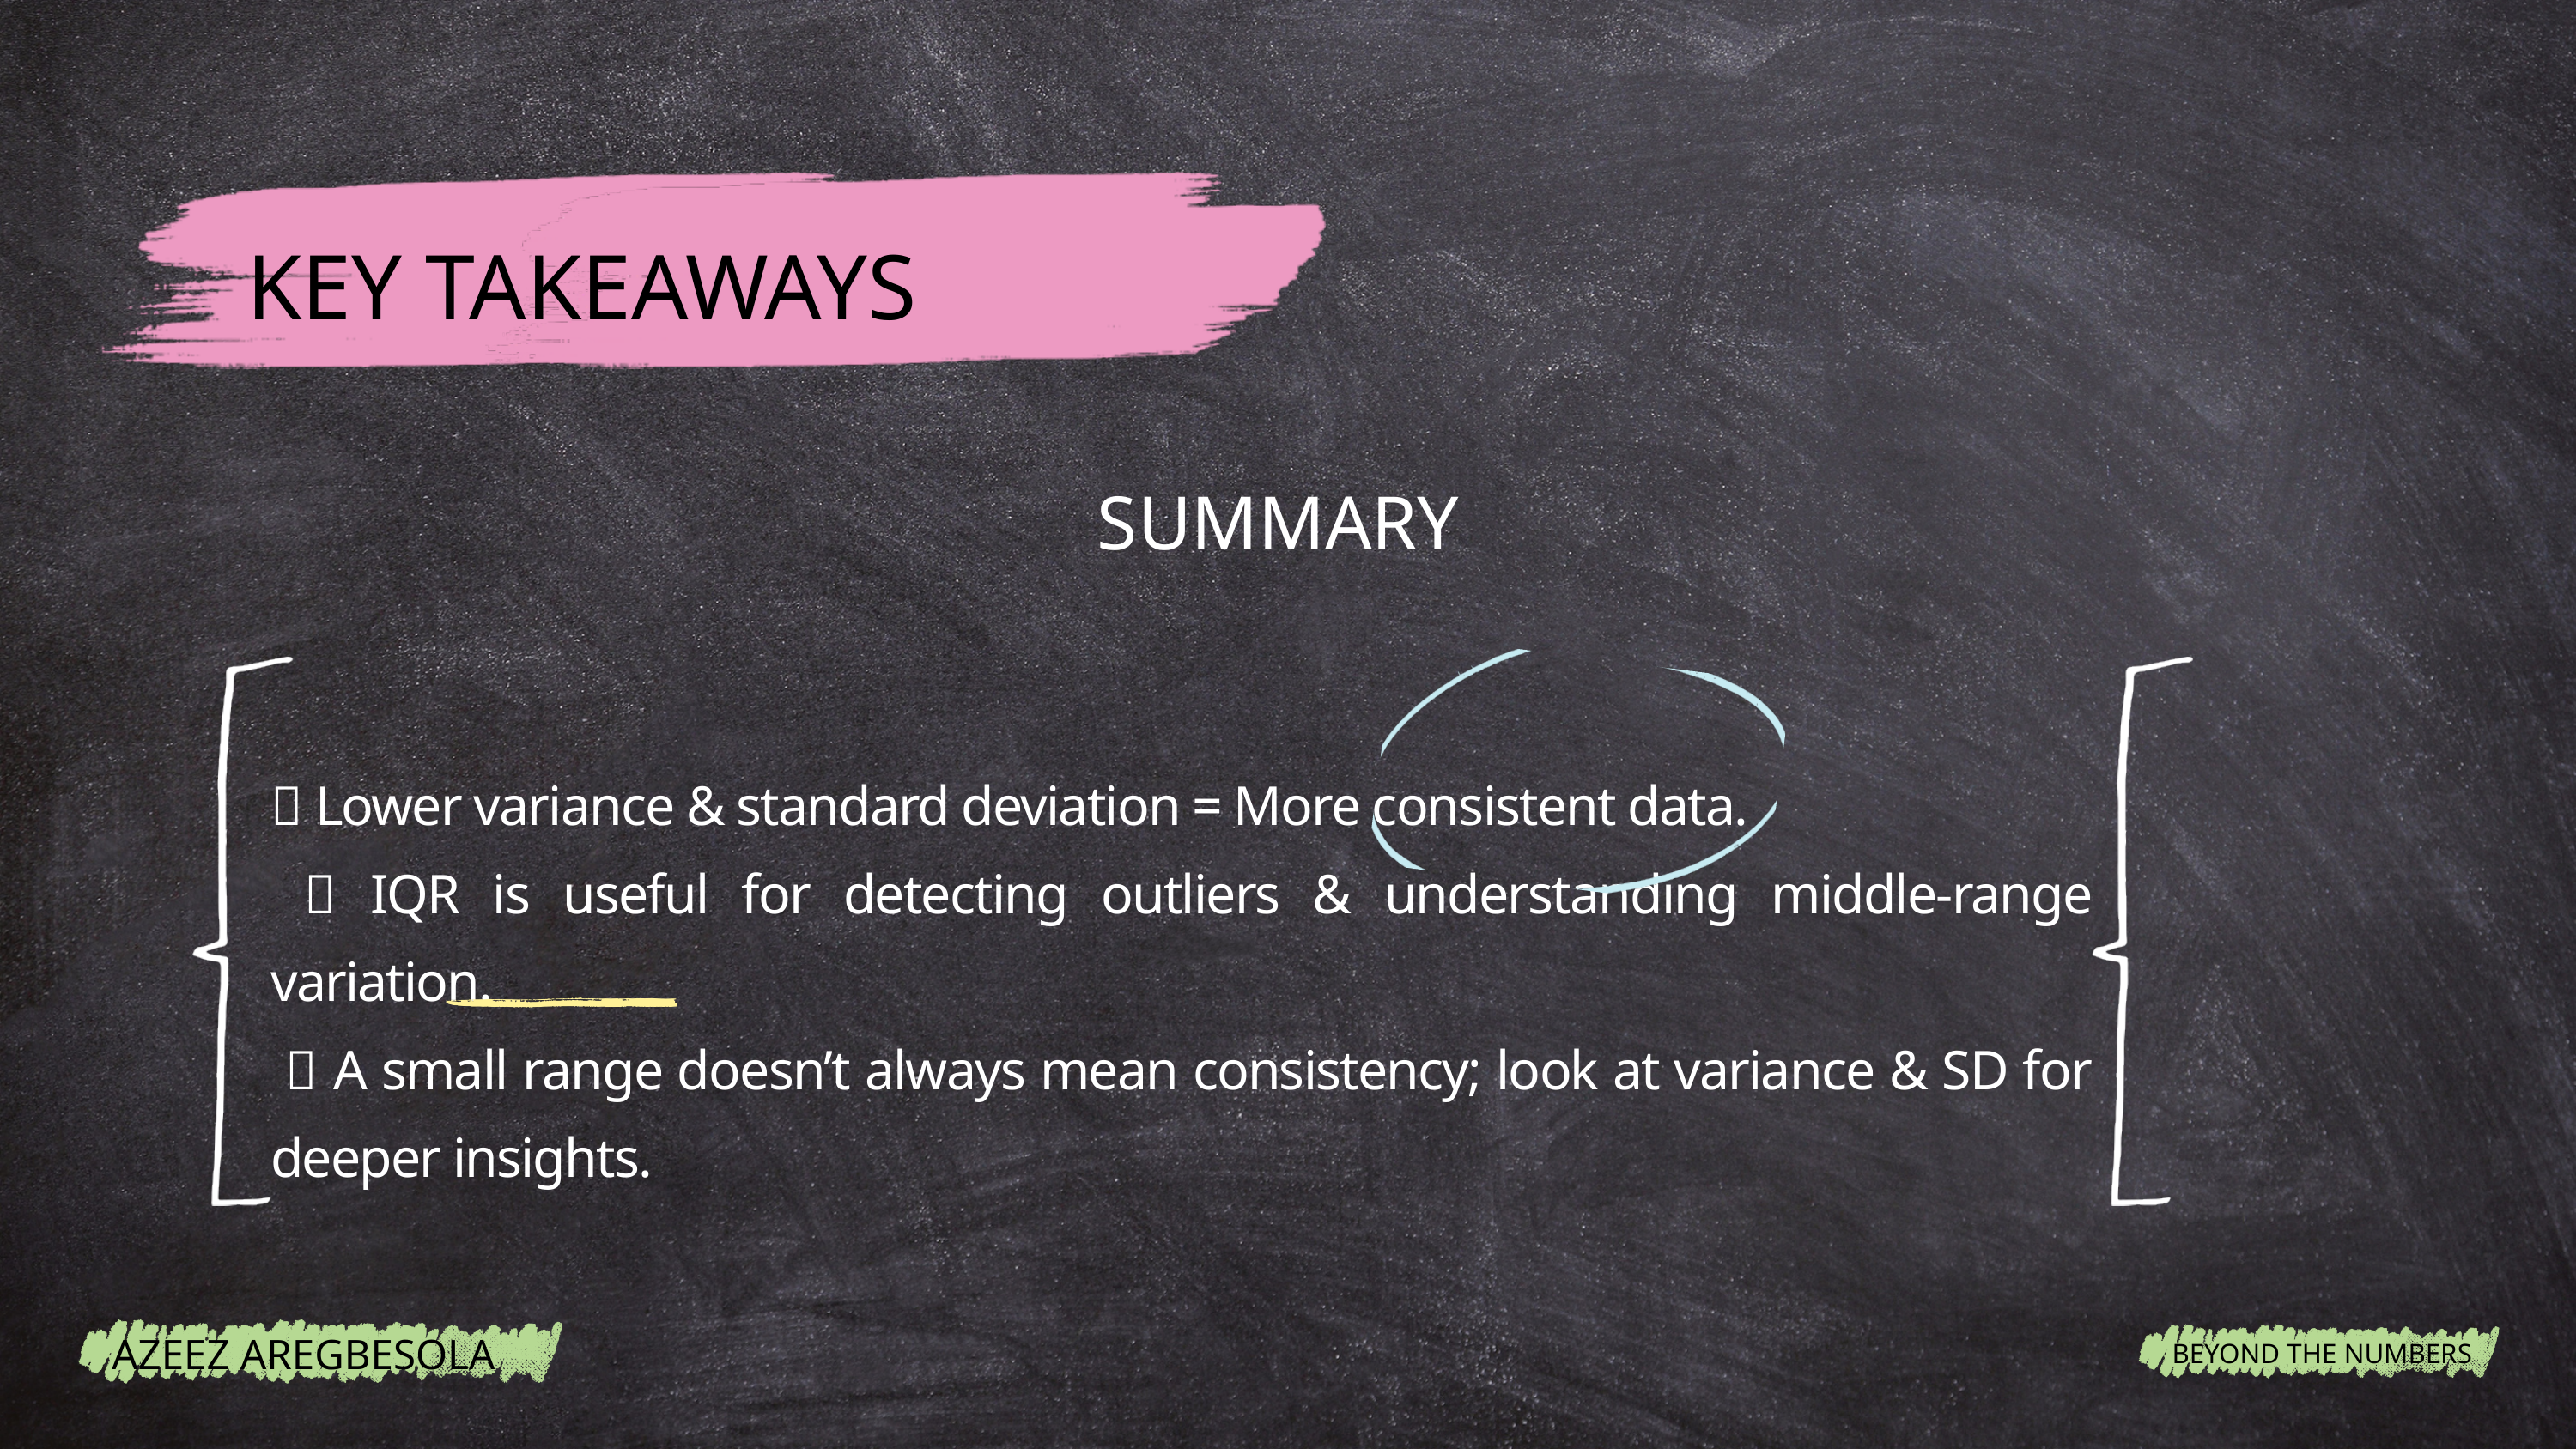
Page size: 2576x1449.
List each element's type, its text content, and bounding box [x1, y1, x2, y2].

text_box [2138, 1324, 2409, 1339]
text_box [192, 657, 294, 1207]
text_box BEYOND THE NUMBERS [1835, 1339, 2473, 1369]
text_box AZEEZ AREGBESOLA [112, 1332, 738, 1378]
text_box KEY TAKEAWAYS [246, 239, 1405, 338]
text_box [2409, 1324, 2500, 1379]
text_box [2138, 1369, 2409, 1379]
text_box [1367, 633, 1792, 913]
text_box [485, 172, 1327, 239]
text_box [446, 997, 678, 1008]
text_box [0, 0, 2576, 1449]
text_box [485, 338, 1327, 369]
text_box [78, 1319, 240, 1384]
text_box [101, 172, 485, 369]
text_box ✅ Lower variance & standard deviation = More consistent data. ✅ IQR is useful for detecting outliers & understanding middle-range variation. ✅ A small range doesn’t always mean consistency; look at variance & SD for deeper insights. [270, 748, 2093, 1189]
text_box [240, 1319, 562, 1332]
text_box SUMMARY [49, 483, 2527, 565]
text_box [2092, 657, 2194, 1207]
text_box [240, 1378, 562, 1384]
